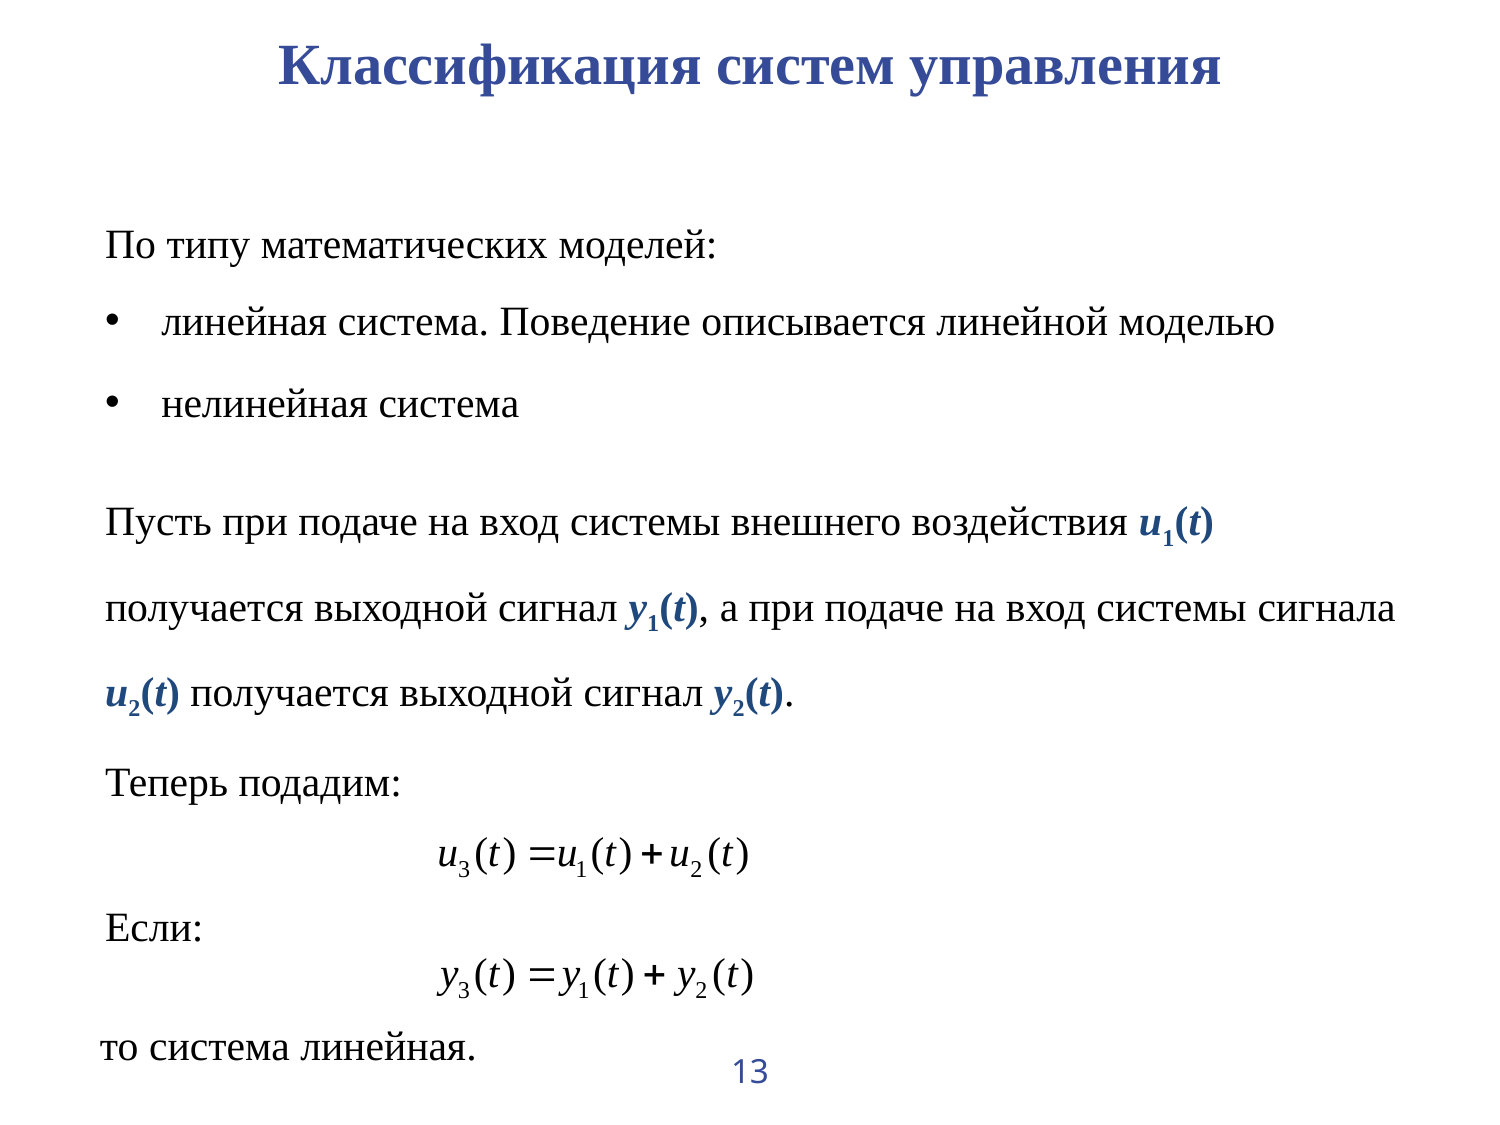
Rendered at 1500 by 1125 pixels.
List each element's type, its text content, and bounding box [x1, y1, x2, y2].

text_box то система линейная. [83, 986, 1407, 1077]
text_box нелинейная система [88, 343, 1412, 434]
text_box Если: [88, 867, 1412, 957]
text_box Пусть при подаче на вход системы внешнего воздействия u1(t) получается выходной сигнал y1(t), а при подаче на вход системы сигнала u2(t) получается выходной сигнал y2(t). [88, 458, 1412, 722]
text_box Теперь подадим: [88, 722, 1412, 813]
text_box По типу математических моделей: [88, 184, 1412, 261]
title Классификация систем управления [0, 19, 1500, 161]
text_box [435, 829, 754, 884]
footer 13 [512, 1077, 988, 1103]
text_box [432, 949, 758, 1005]
text_box линейная система. Поведение описывается линейной моделью [88, 261, 1412, 343]
